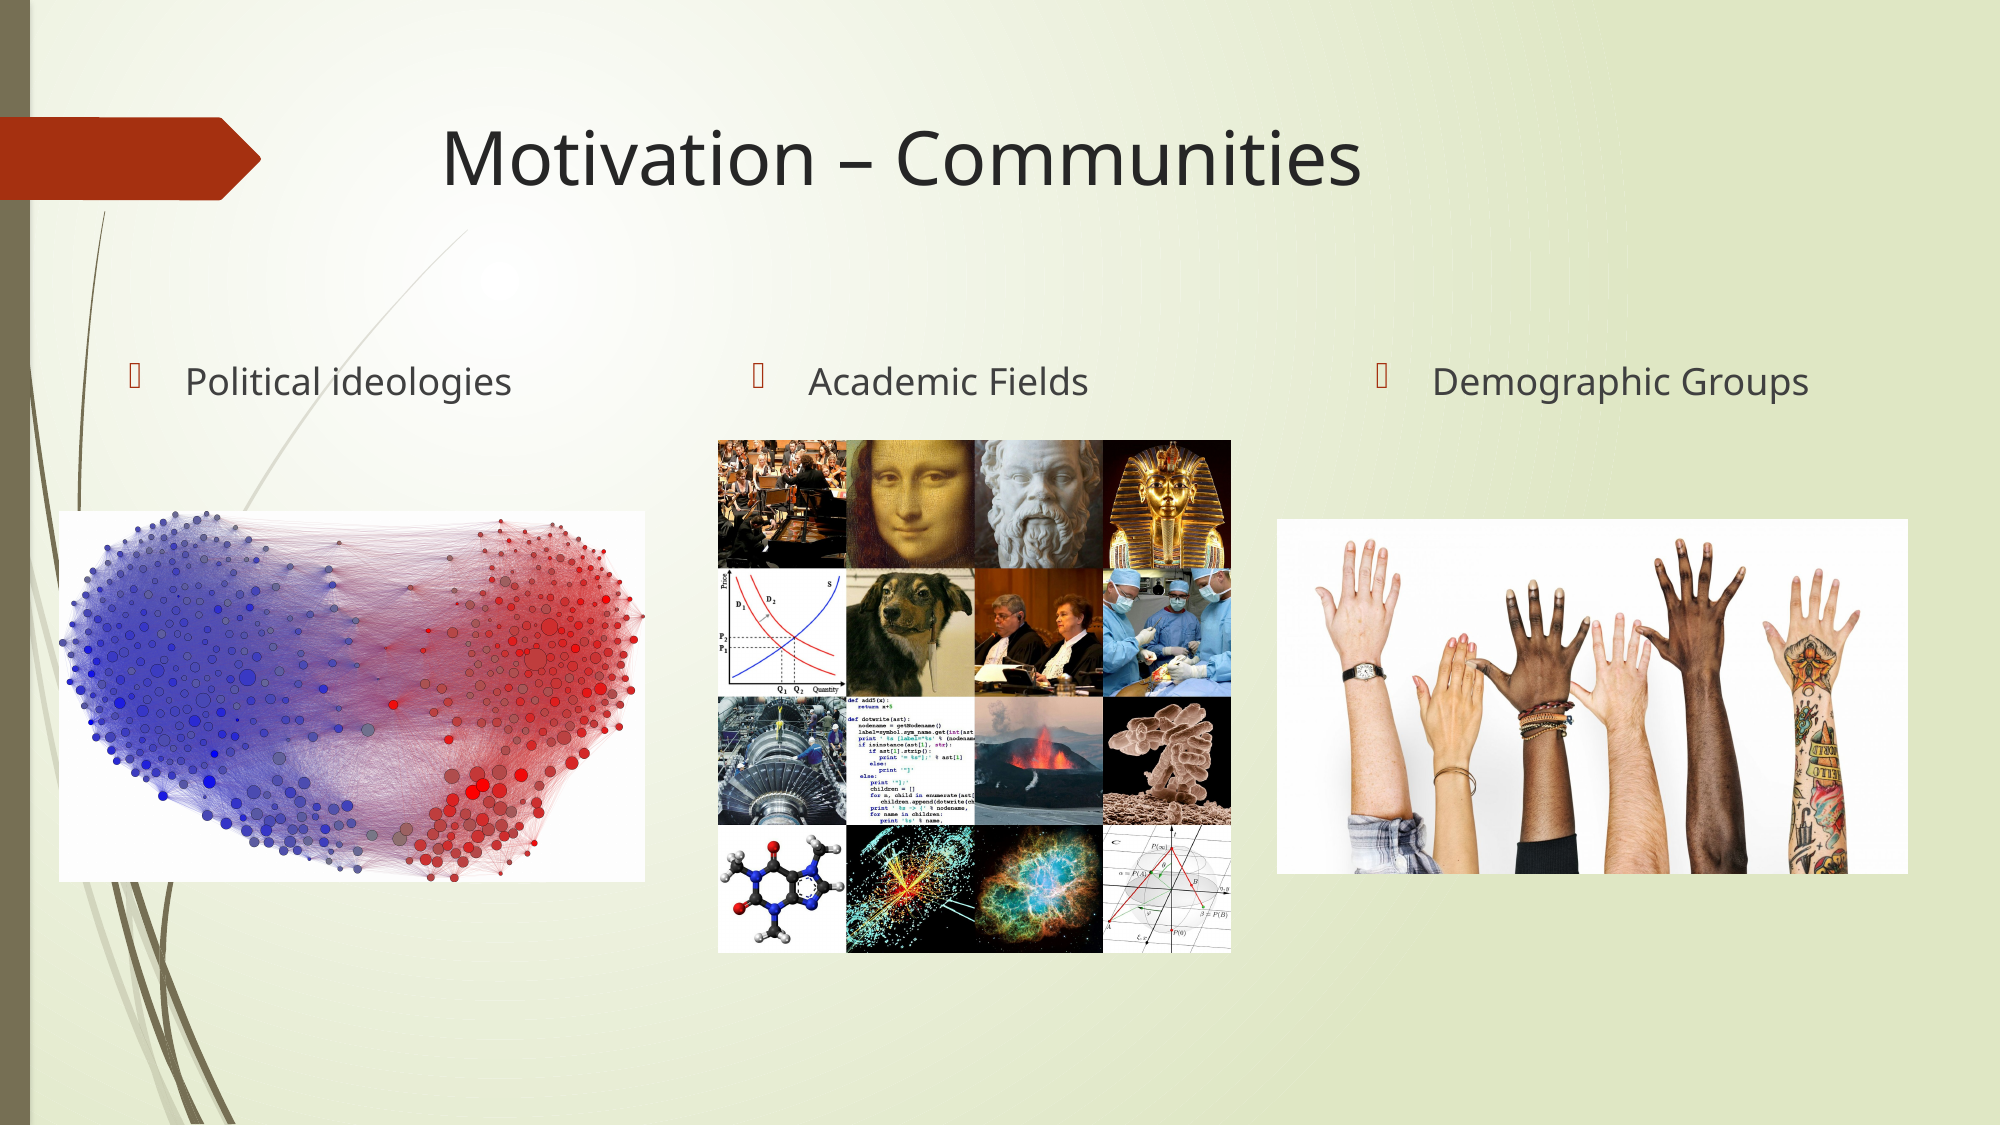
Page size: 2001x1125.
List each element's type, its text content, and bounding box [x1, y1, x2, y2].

picture [58, 510, 645, 883]
picture [717, 440, 1231, 953]
text_box Demographic Groups [1360, 350, 1985, 970]
text_box Academic Fields [737, 350, 1360, 970]
title Motivation – Communities [425, 102, 1888, 313]
list Political ideologies [113, 350, 737, 970]
picture [1276, 518, 1908, 874]
